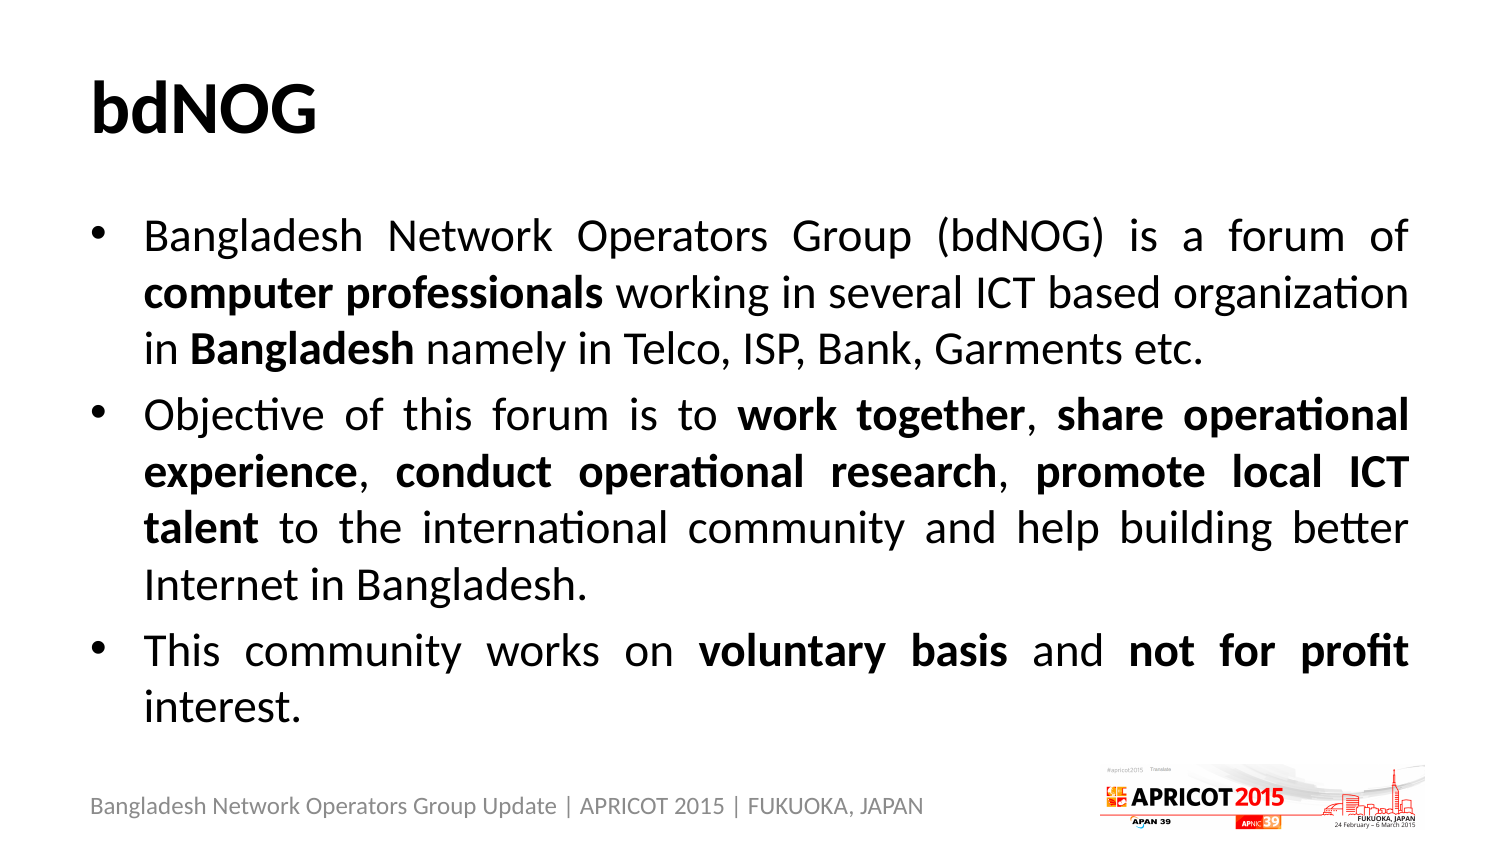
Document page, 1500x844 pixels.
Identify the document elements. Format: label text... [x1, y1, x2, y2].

title bdNOG [75, 33, 1425, 175]
picture [1100, 764, 1425, 830]
list Bangladesh Network Operators Group (bdNOG) is a forum of computer professionals working in several ICT based organization in Bangladesh namely in Telco, ISP, Bank, Garments etc. Objective of this forum is to work together, share operational experience, conduct operational research, promote local ICT talent to the international community and help building better Internet in Bangladesh. This community works on voluntary basis and not for profit interest. [75, 196, 1425, 754]
footer Bangladesh Network Operators Group Update | APRICOT 2015 | FUKUOKA, JAPAN [75, 782, 988, 827]
